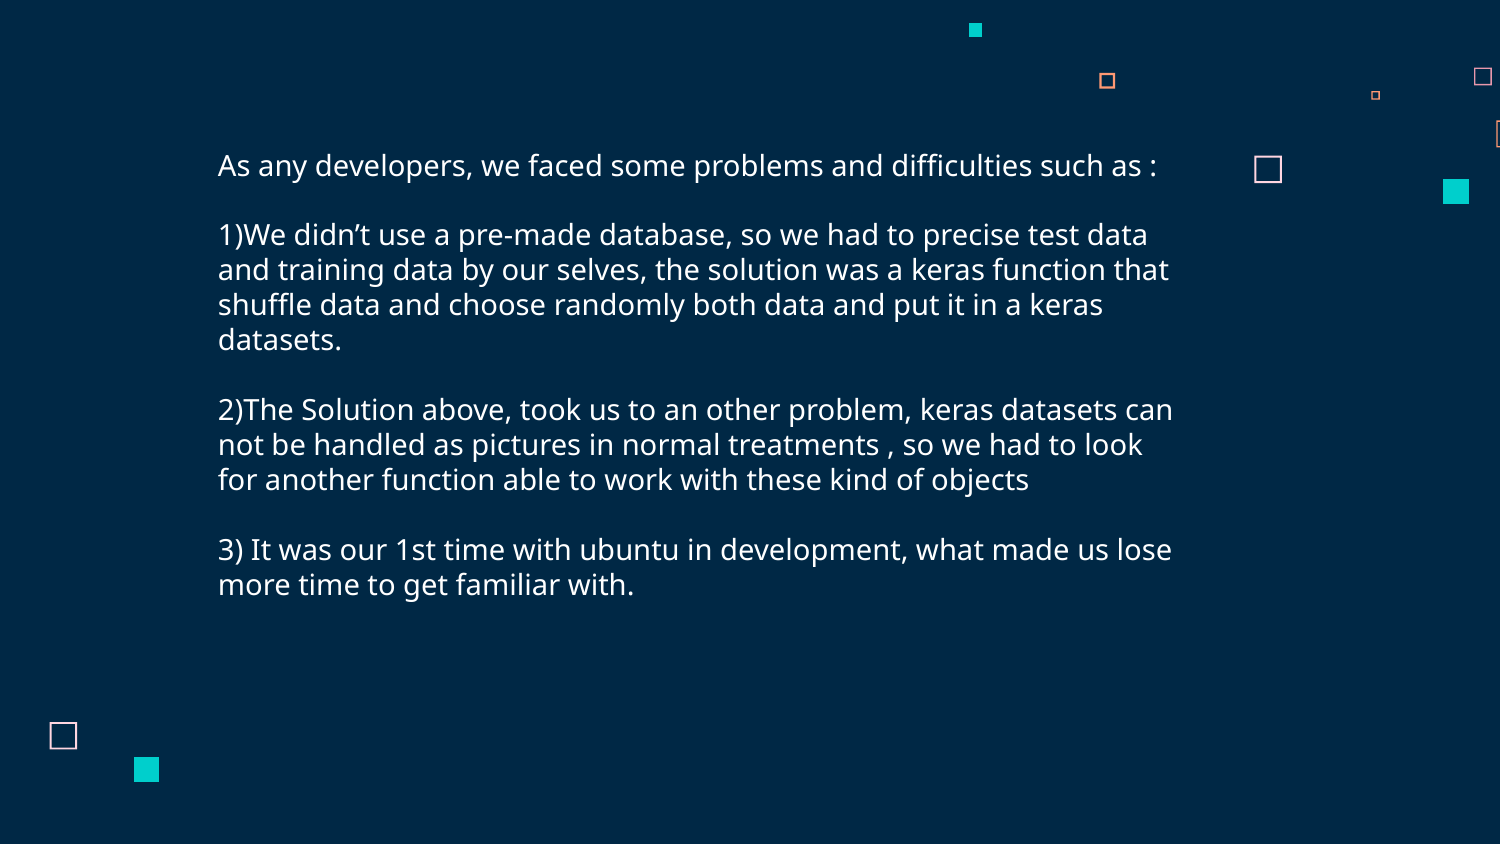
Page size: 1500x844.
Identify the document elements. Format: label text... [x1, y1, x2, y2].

text_box As any developers, we faced some problems and difficulties such as : 1)We didn’t use a pre-made database, so we had to precise test data and training data by our selves, the solution was a keras function that shuffle data and choose randomly both data and put it in a keras datasets. 2)The Solution above, took us to an other problem, keras datasets can not be handled as pictures in normal treatments , so we had to look for another function able to work with these kind of objects 3) It was our 1st time with ubuntu in development, what made us lose more time to get familiar with. [203, 139, 1191, 679]
